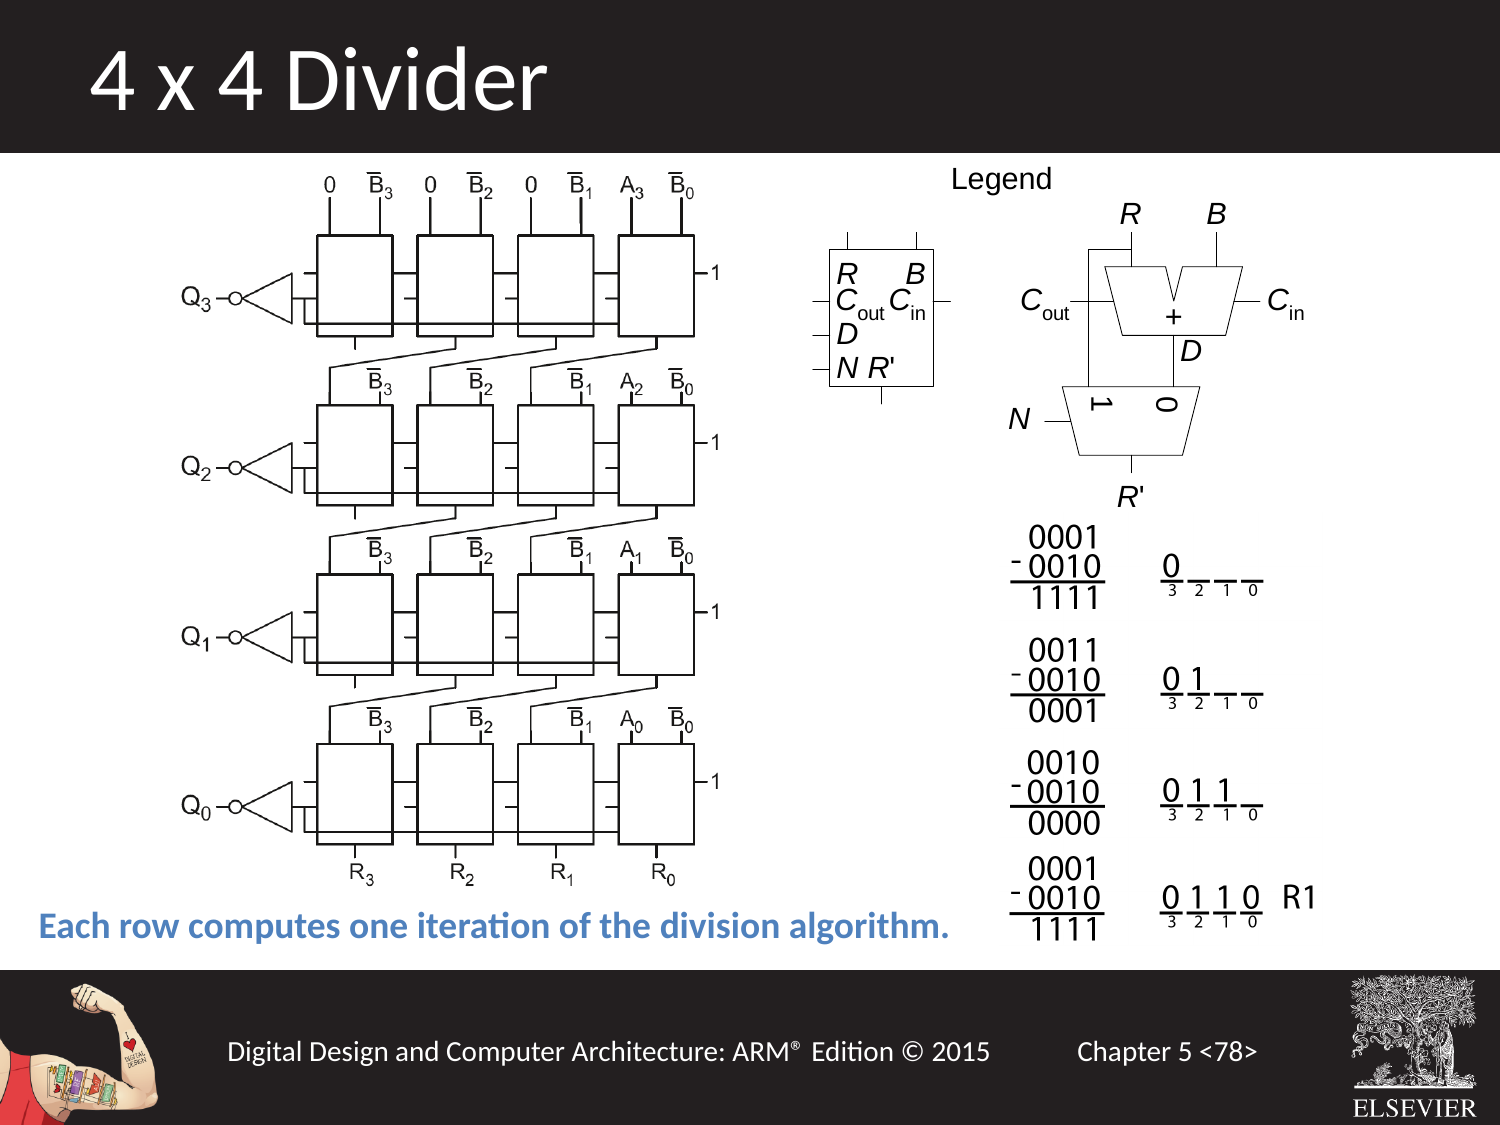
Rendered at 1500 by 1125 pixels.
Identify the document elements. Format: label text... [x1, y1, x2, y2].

text_box [87, 174, 1413, 1025]
picture [1350, 974, 1477, 1117]
picture [169, 162, 728, 895]
text_box 4 x 4 Divider [75, 11, 1375, 136]
text_box Each row computes one iteration of the division algorithm. [23, 893, 967, 954]
picture [0, 979, 163, 1125]
picture [807, 141, 1325, 946]
